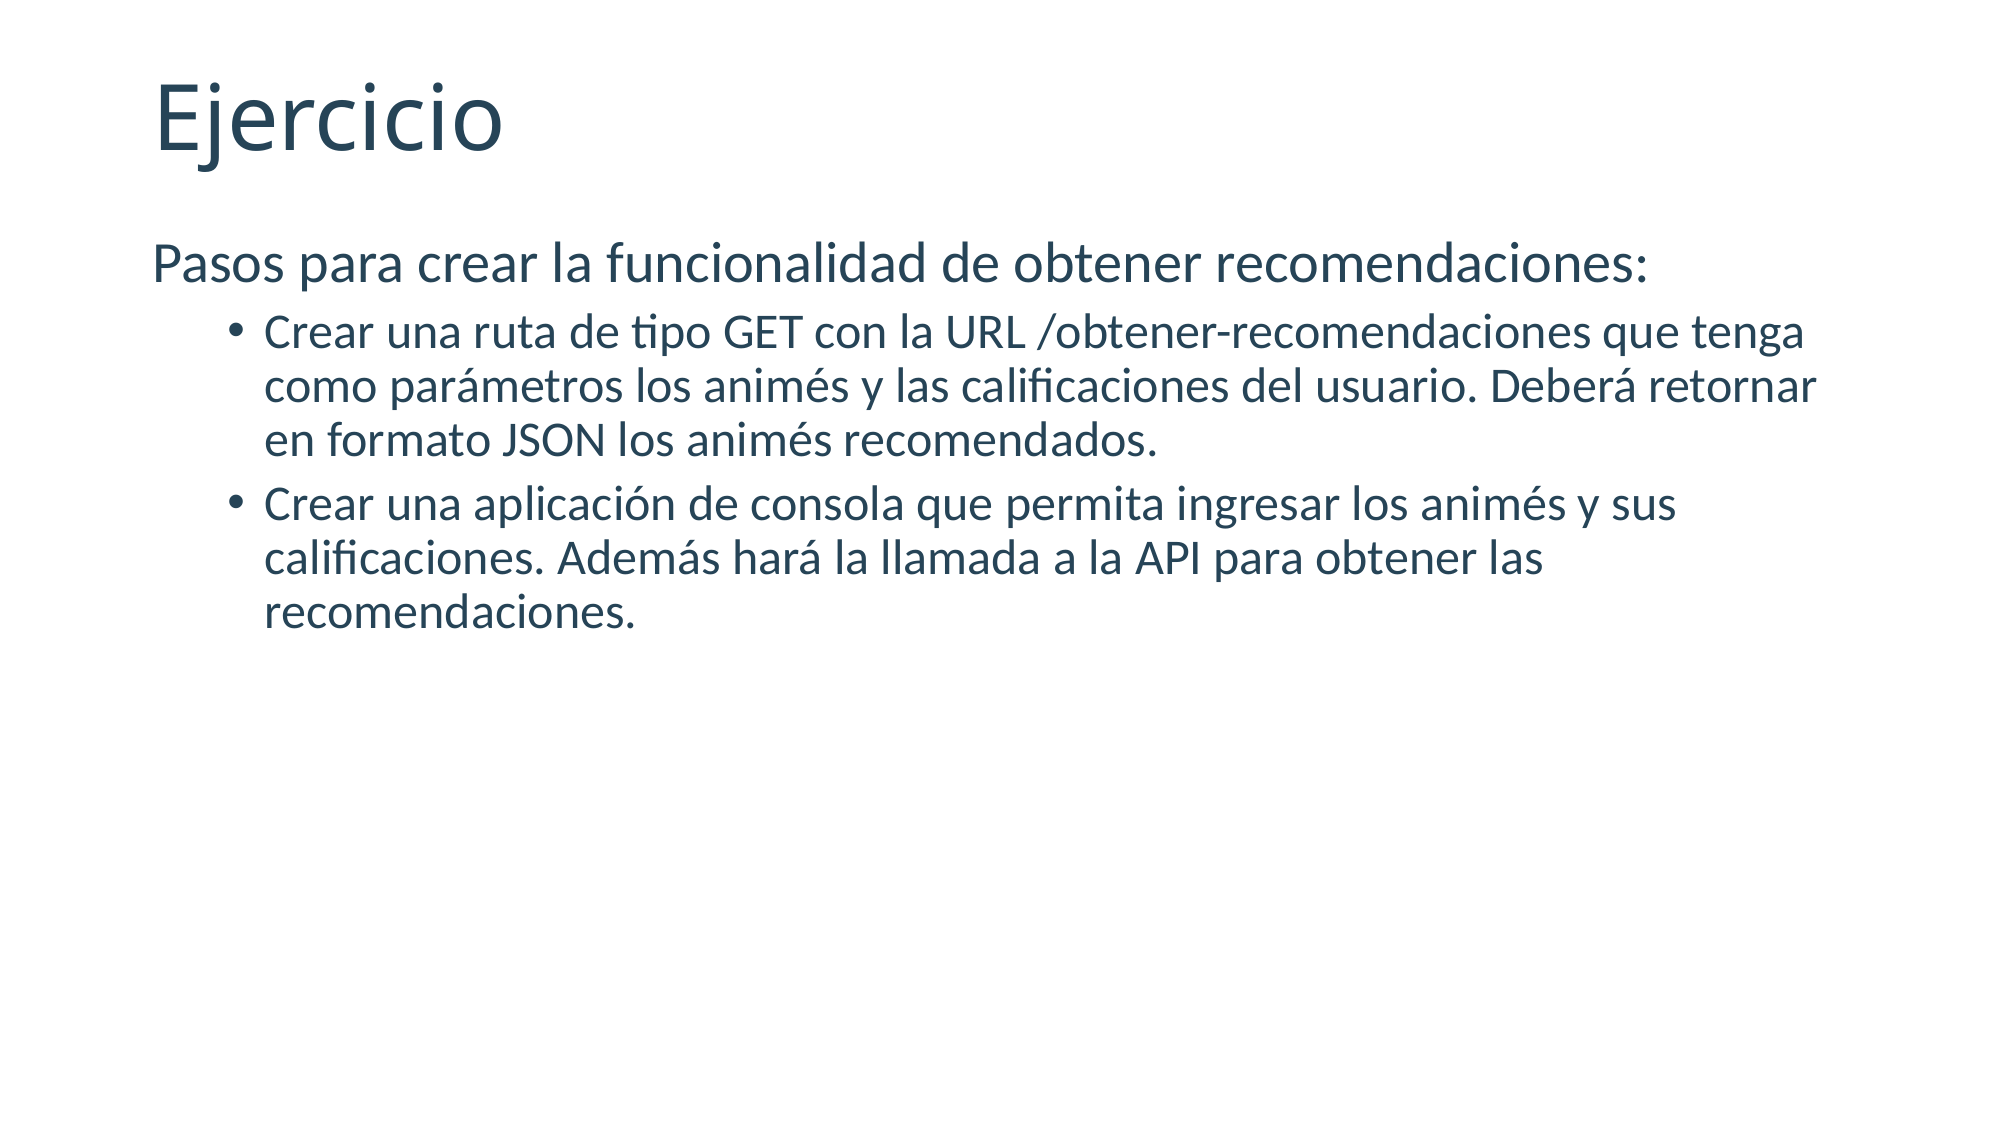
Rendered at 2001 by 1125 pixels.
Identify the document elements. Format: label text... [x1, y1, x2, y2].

list Pasos para crear la funcionalidad de obtener recomendaciones: Crear una ruta de tipo GET con la URL /obtener-recomendaciones que tenga como parámetros los animés y las calificaciones del usuario. Deberá retornar en formato JSON los animés recomendados. Crear una aplicación de consola que permita ingresar los animés y sus calificaciones. Además hará la llamada a la API para obtener las recomendaciones. [137, 224, 1863, 1014]
title Ejercicio [137, 59, 1863, 182]
